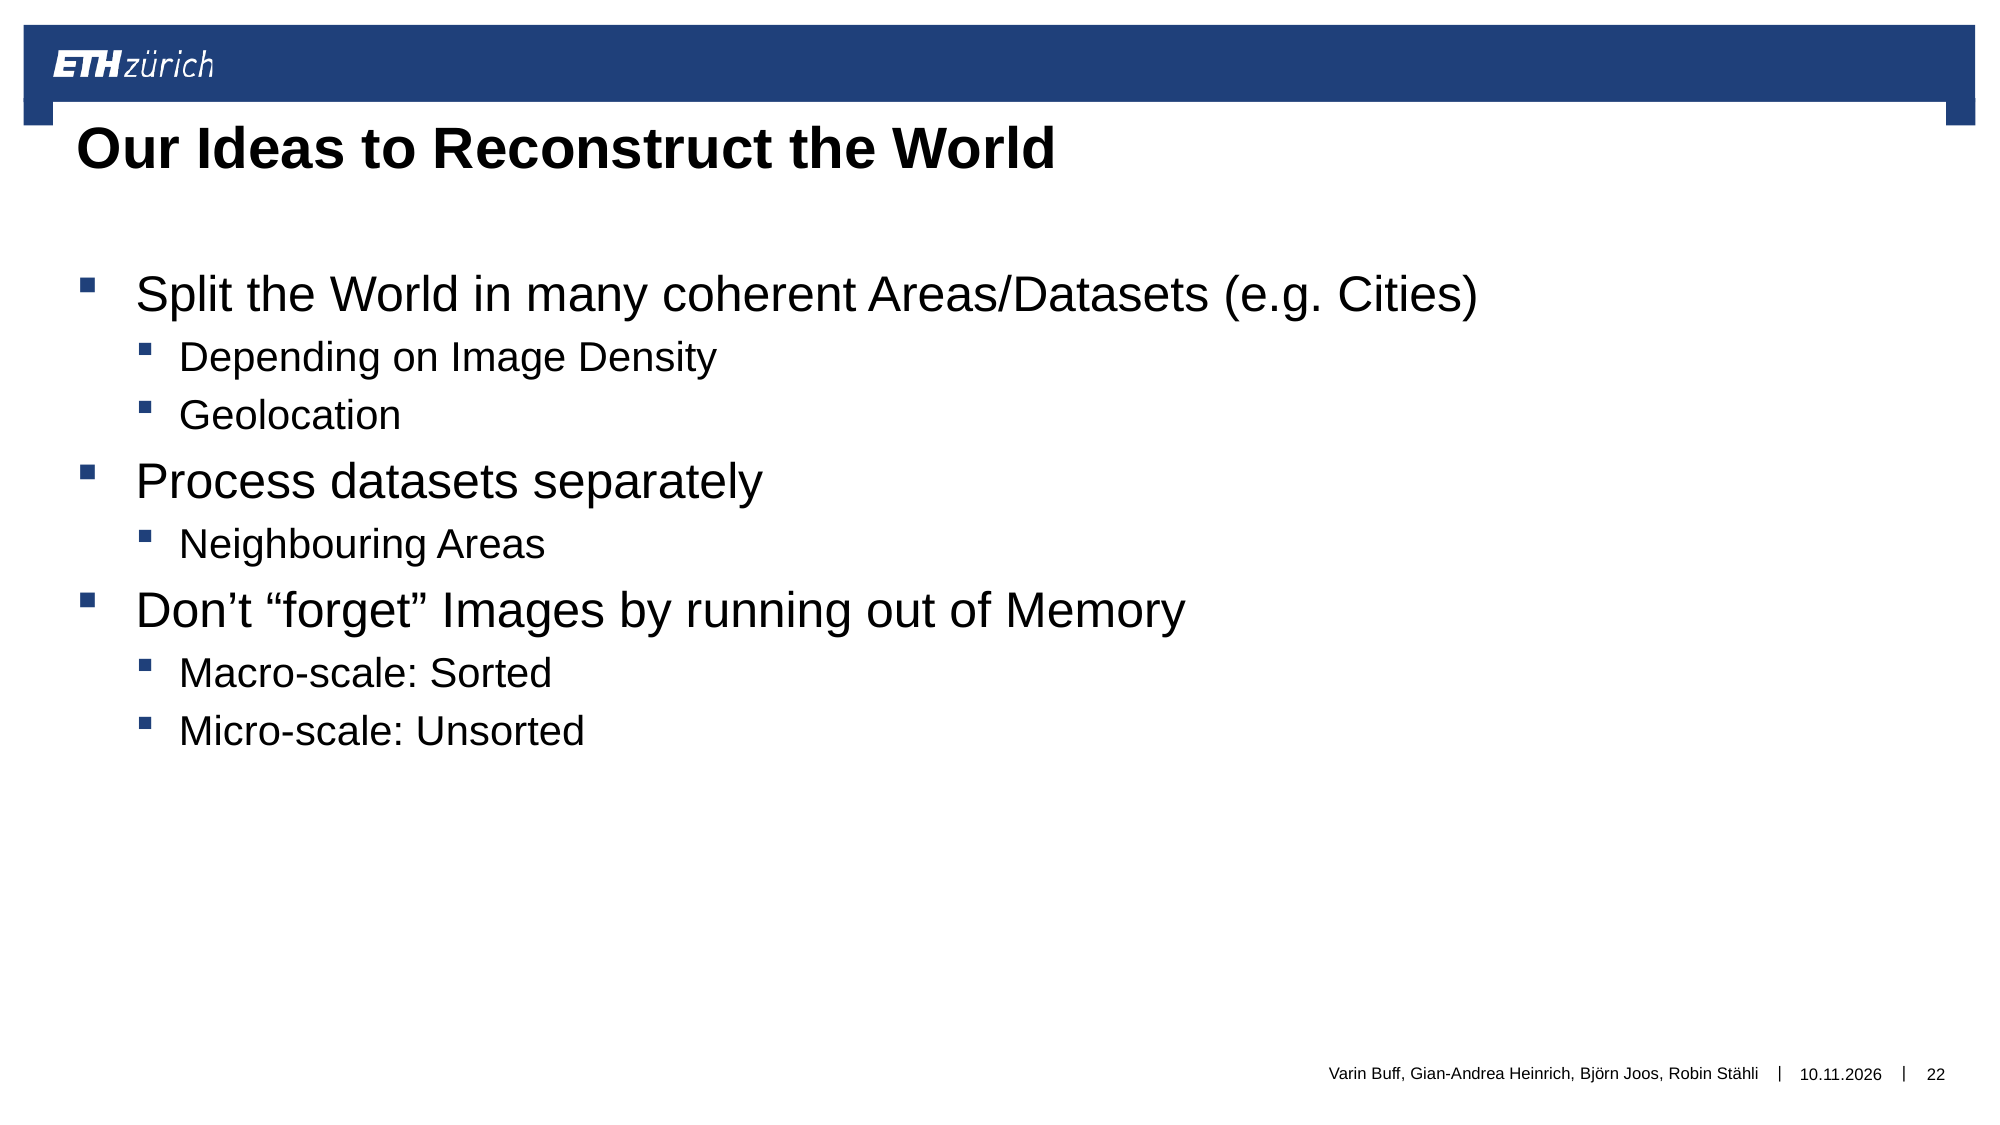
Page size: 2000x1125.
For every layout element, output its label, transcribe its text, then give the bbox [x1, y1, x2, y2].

list Split the World in many coherent Areas/Datasets (e.g. Cities) Depending on Image Density Geolocation Process datasets separately Neighbouring Areas Don’t “forget” Images by running out of Memory Macro-scale: Sorted Micro-scale: Unsorted [53, 262, 1946, 1041]
footer Varin Buff, Gian-Andrea Heinrich, Björn Joos, Robin Stähli [999, 1034, 1760, 1111]
title Our Ideas to Reconstruct the World [53, 101, 1946, 262]
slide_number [1790, 1034, 1892, 1112]
slide_number 22 [1906, 1034, 1966, 1112]
